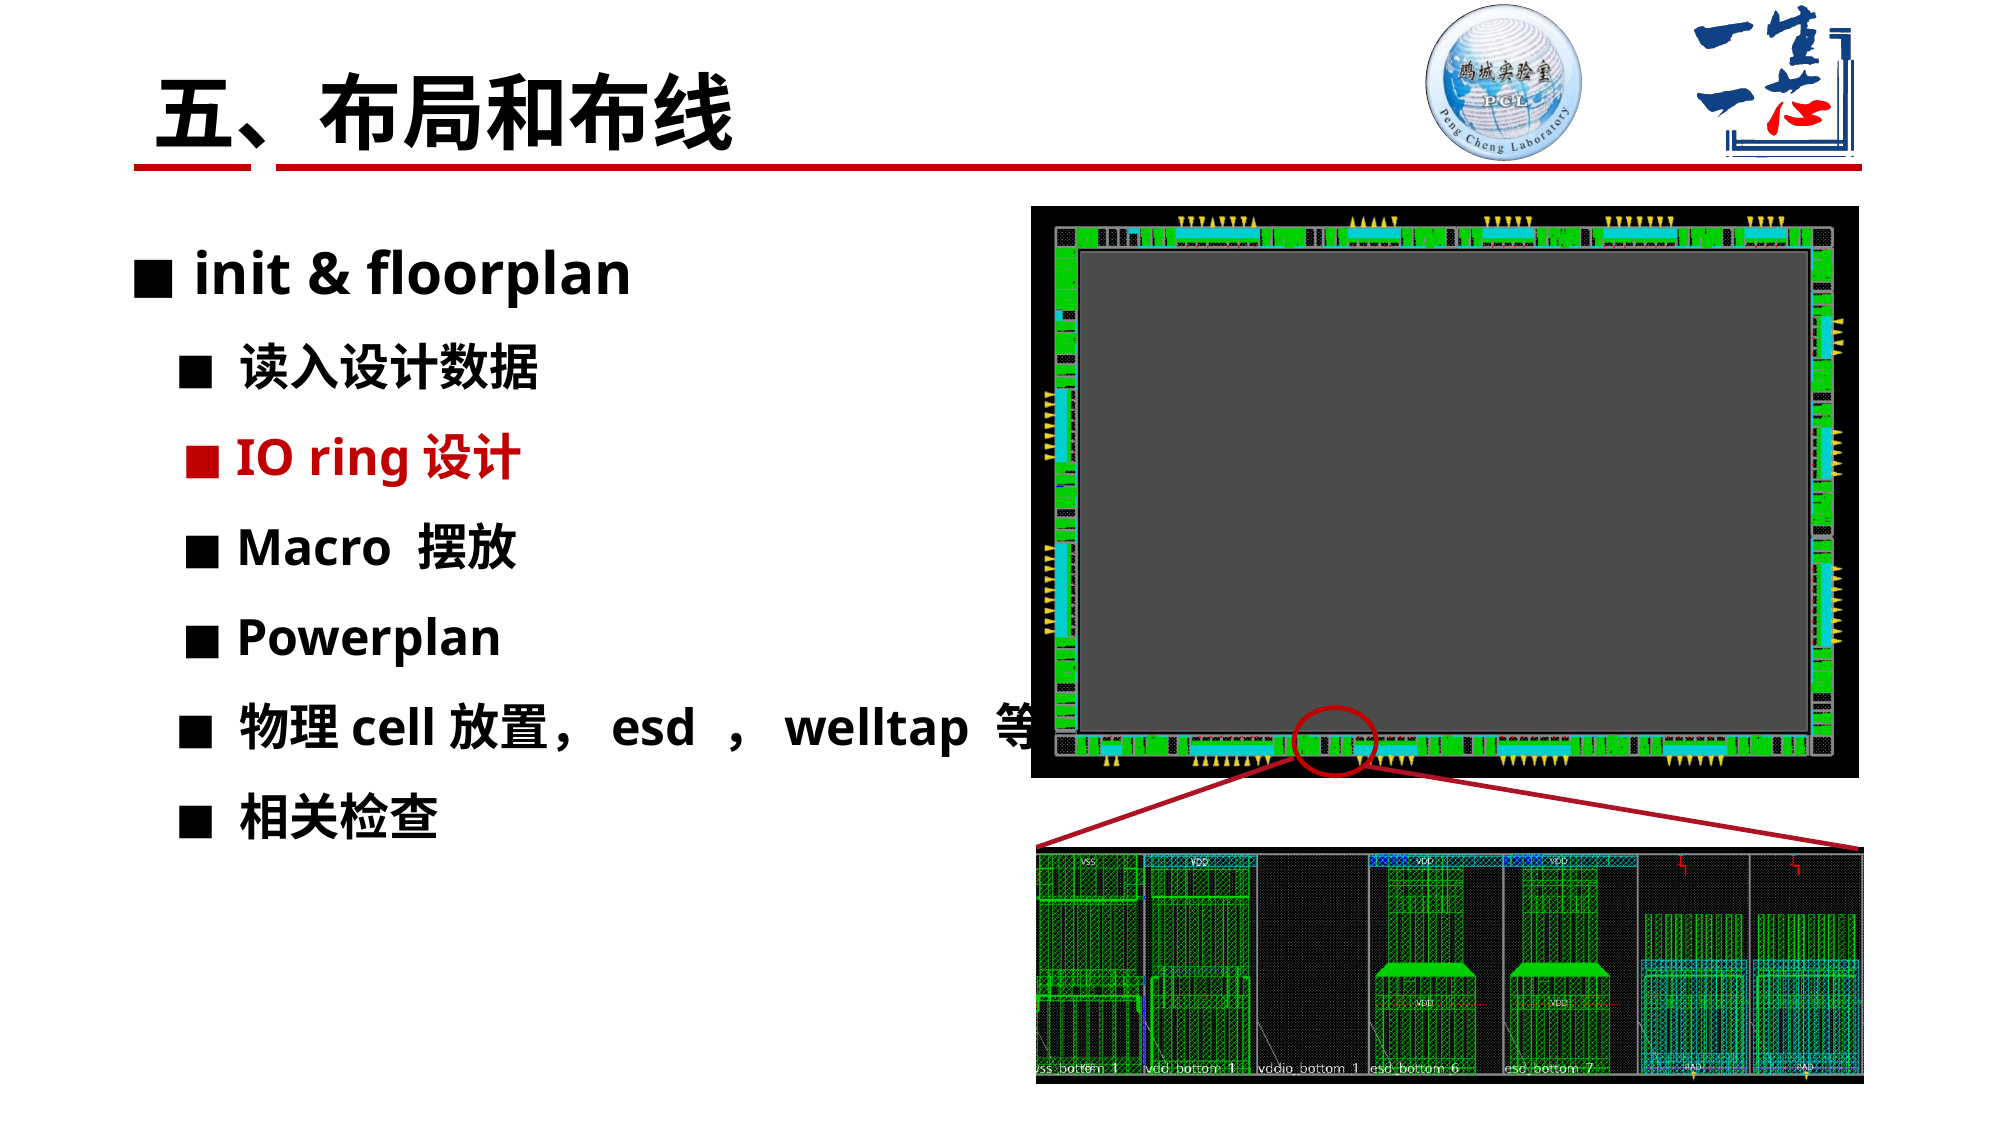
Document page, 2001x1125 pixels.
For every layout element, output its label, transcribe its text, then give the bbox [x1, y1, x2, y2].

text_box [1036, 758, 1294, 848]
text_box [1364, 765, 1859, 849]
picture [1425, 4, 1582, 161]
picture [1036, 847, 1864, 1084]
picture [1031, 206, 1859, 778]
title 五、布局和布线 [137, 0, 1863, 167]
text_box ◼ init & floorplan ◼ 读入设计数据 ◼ IO ring设计 ◼ Macro 摆放 ◼ Powerplan ◼ 物理cell放置，esd ，welltap 等 ◼ 相关检查 [114, 193, 1097, 854]
picture [1691, 2, 1863, 161]
